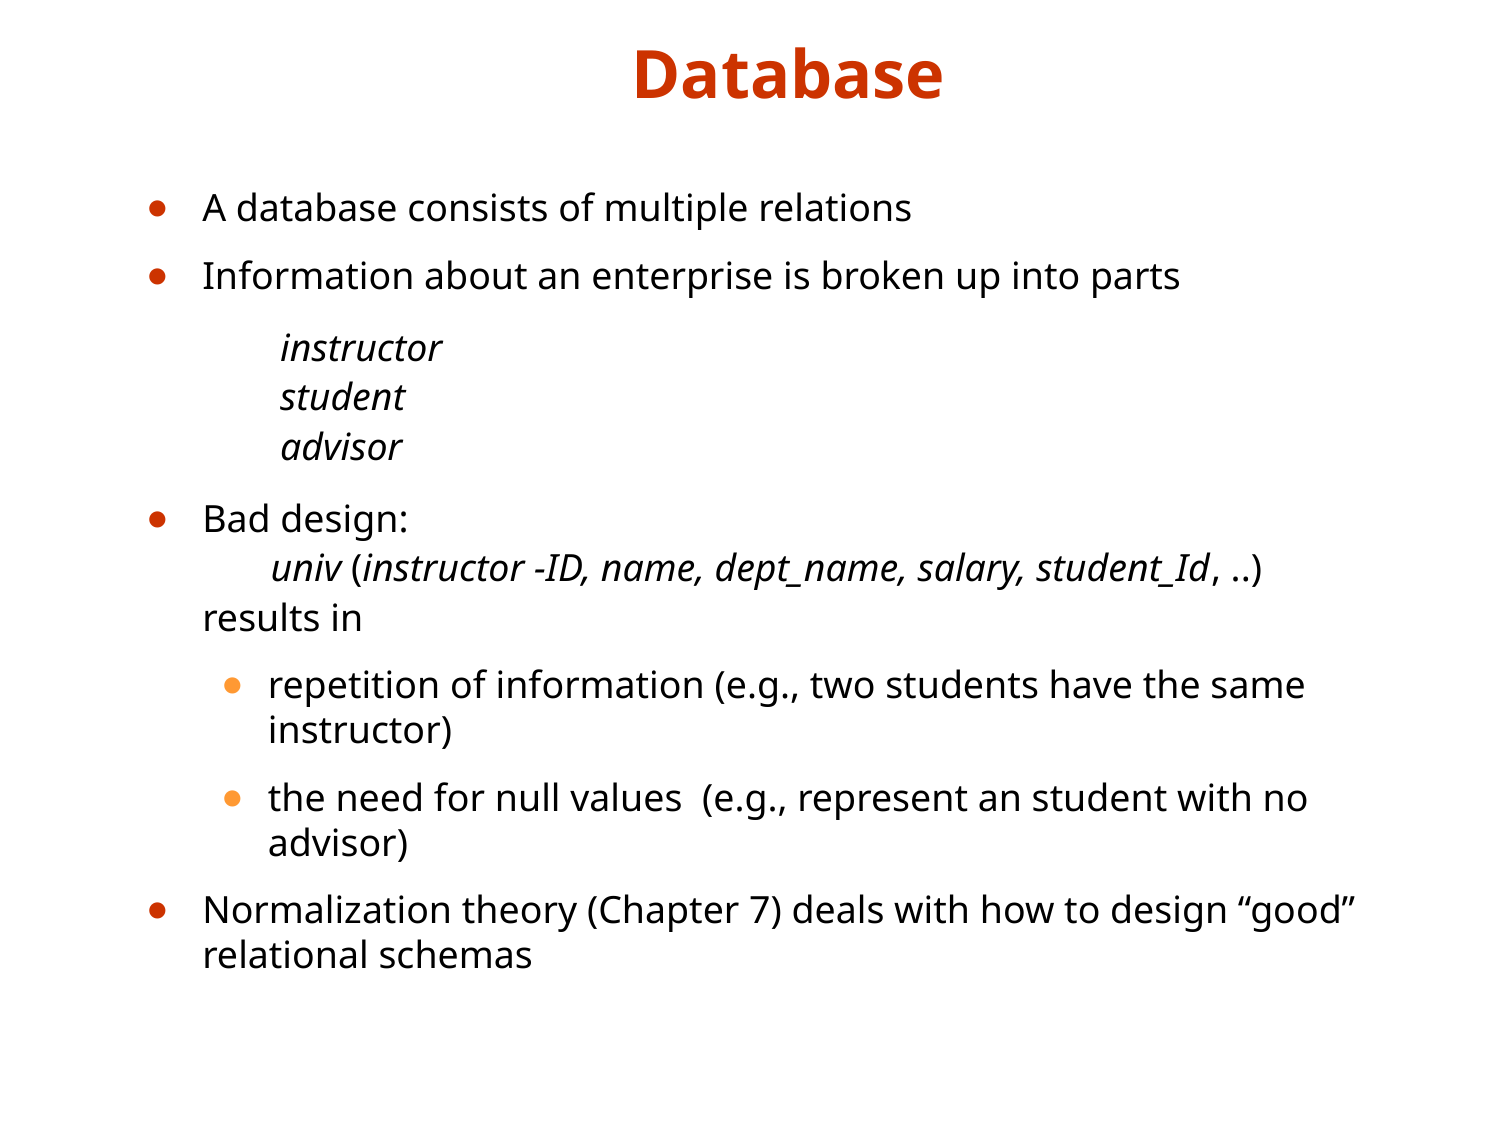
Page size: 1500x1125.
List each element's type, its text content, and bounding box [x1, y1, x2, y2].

list A database consists of multiple relations Information about an enterprise is broken up into parts instructor student advisor Bad design: univ (instructor -ID, name, dept_name, salary, student_Id, ..) results in repetition of information (e.g., two students have the same instructor) the need for null values (e.g., represent an student with no advisor) Normalization theory (Chapter 7) deals with how to design “good” relational schemas [130, 176, 1456, 1026]
title Database [126, 19, 1451, 120]
